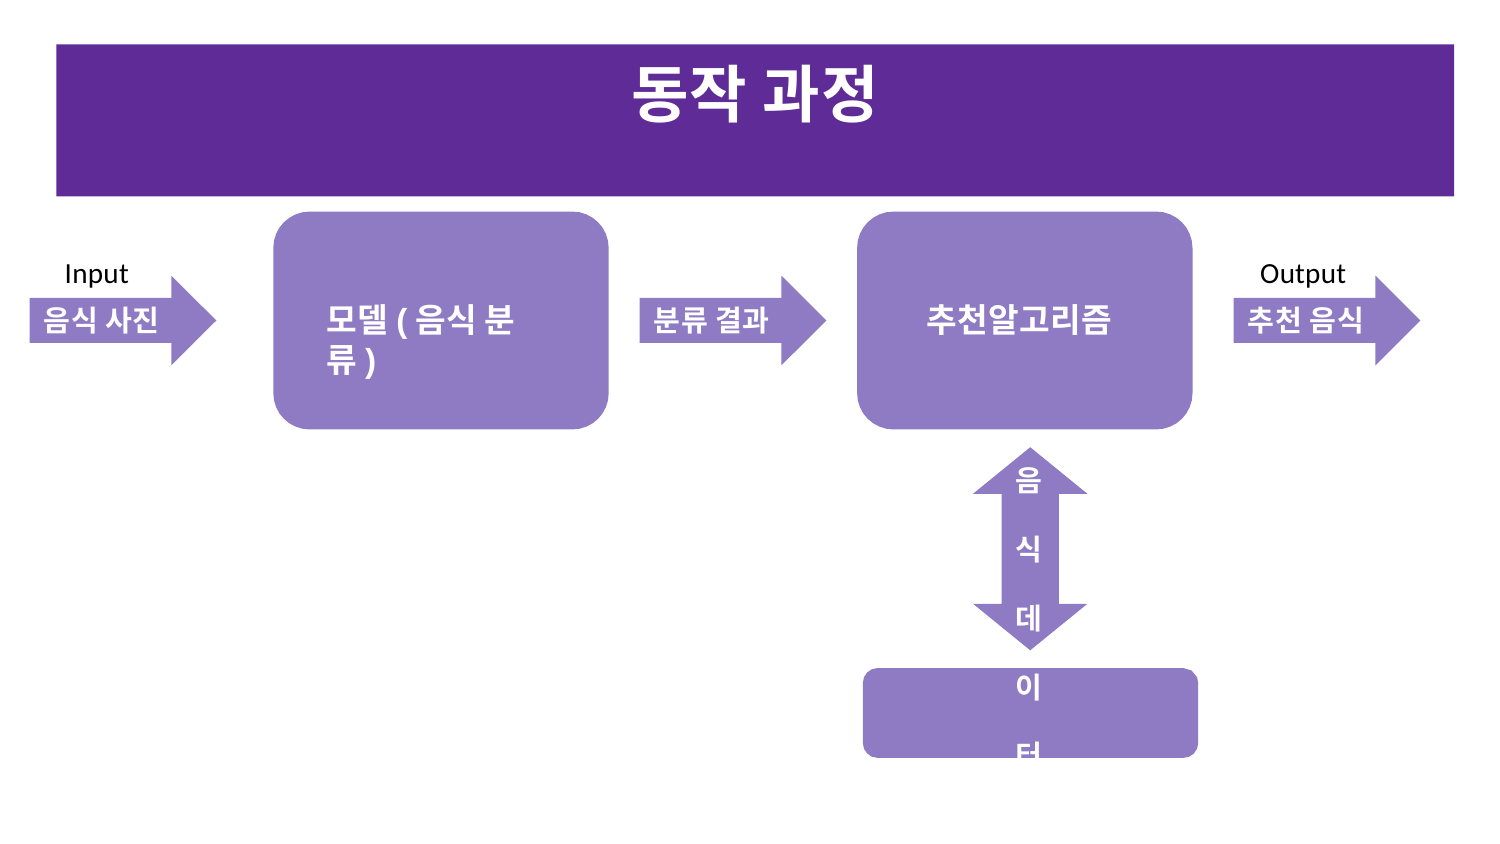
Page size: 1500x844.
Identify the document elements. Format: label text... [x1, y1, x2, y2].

text_box [1158, 668, 1199, 758]
text_box 추천알고리즘 [924, 296, 1129, 339]
text_box [639, 275, 827, 366]
text_box 모델(음식 분류) [324, 296, 558, 379]
text_box [857, 211, 1193, 430]
text_box [862, 668, 901, 758]
text_box [1015, 447, 1045, 459]
title 동작 과정 [56, 44, 1455, 197]
text_box Output 추천 음식 [1245, 239, 1376, 338]
text_box [1233, 276, 1421, 366]
text_box Input 음식 사진 [41, 239, 172, 338]
text_box 분류 결과 [651, 300, 782, 338]
text_box [29, 276, 217, 366]
text_box [273, 211, 609, 430]
text_box 음 식 데 이 터 음식 칼로리 데이터 [901, 459, 1158, 844]
